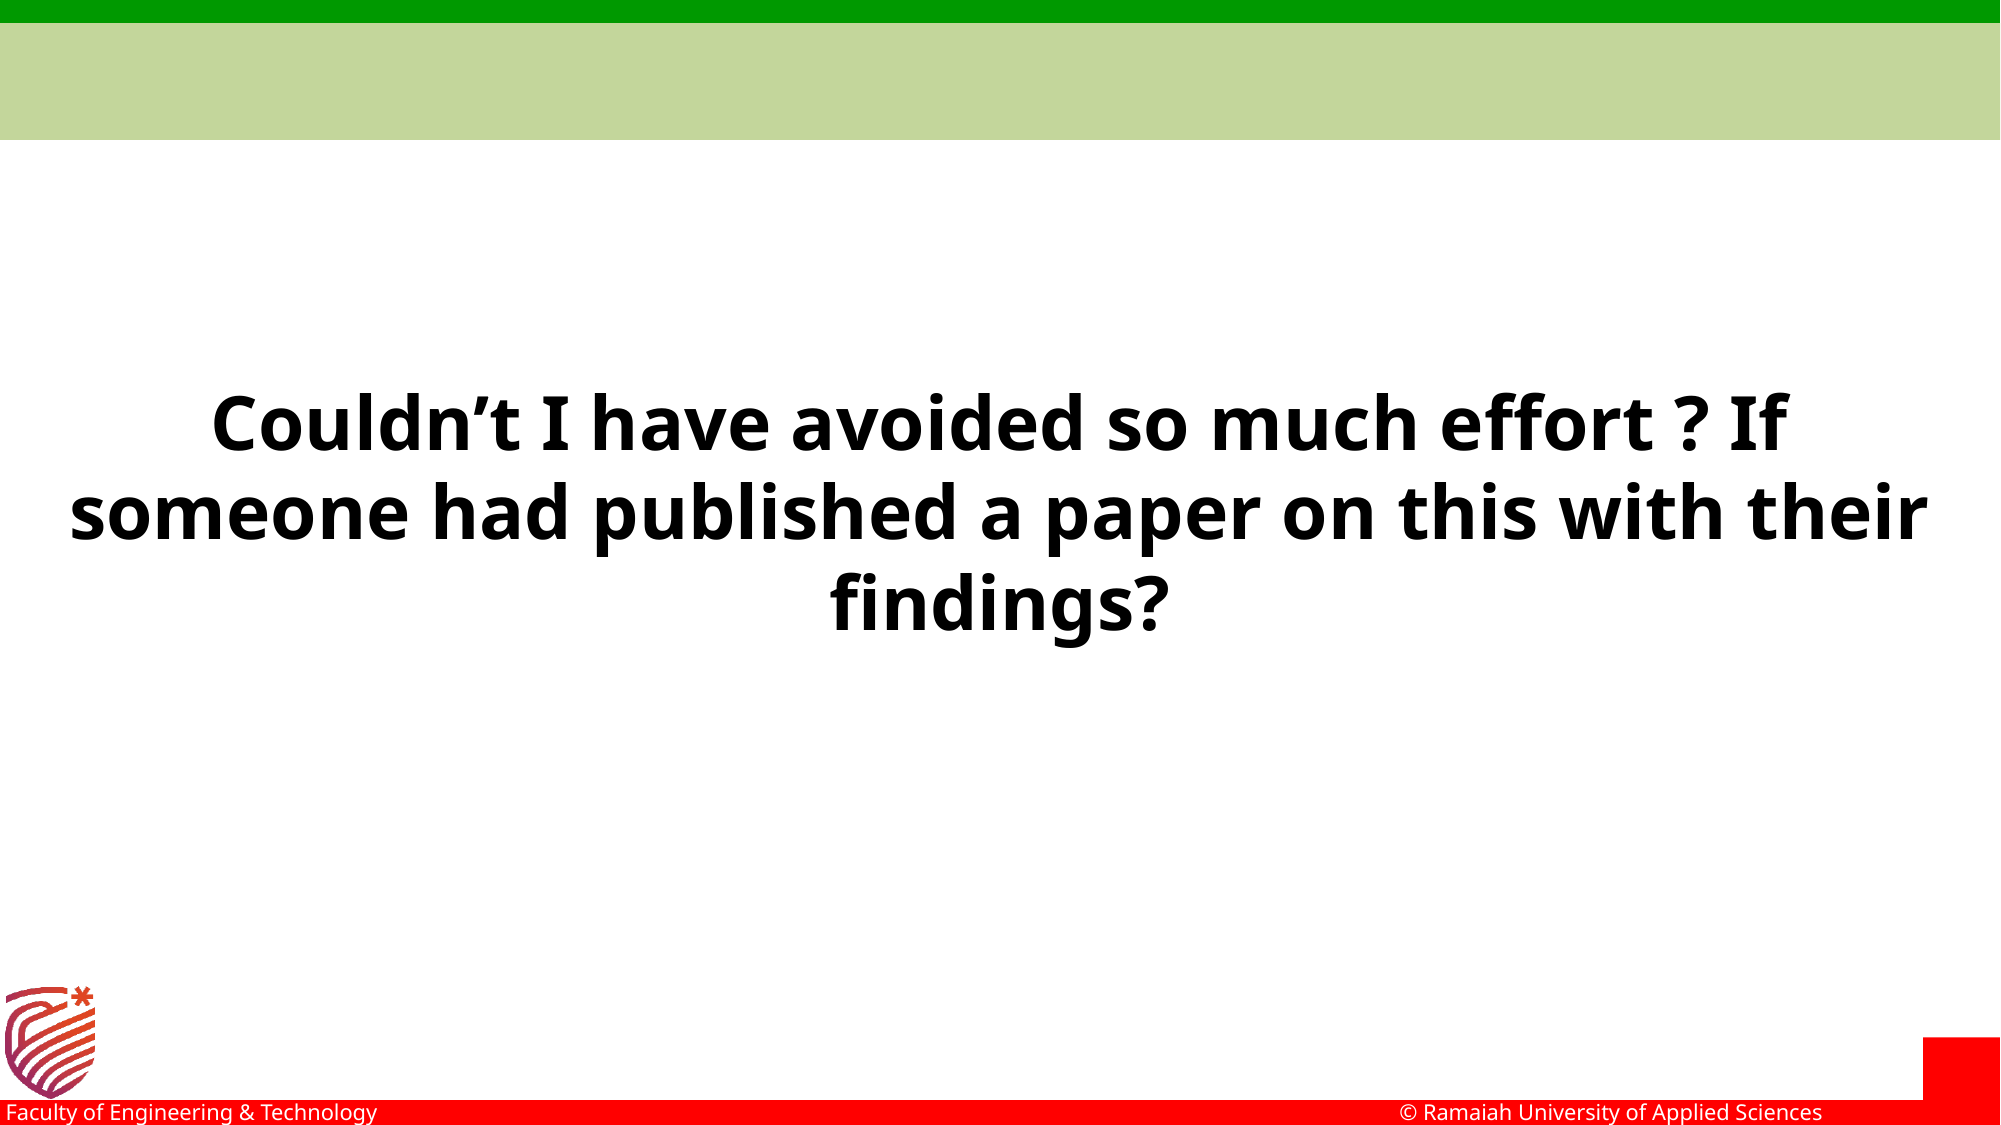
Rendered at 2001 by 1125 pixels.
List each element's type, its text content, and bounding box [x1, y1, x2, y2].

title Couldn’t I have avoided so much effort ? If someone had published a paper on this with their findings? [30, 457, 1970, 563]
picture [5, 986, 95, 1099]
